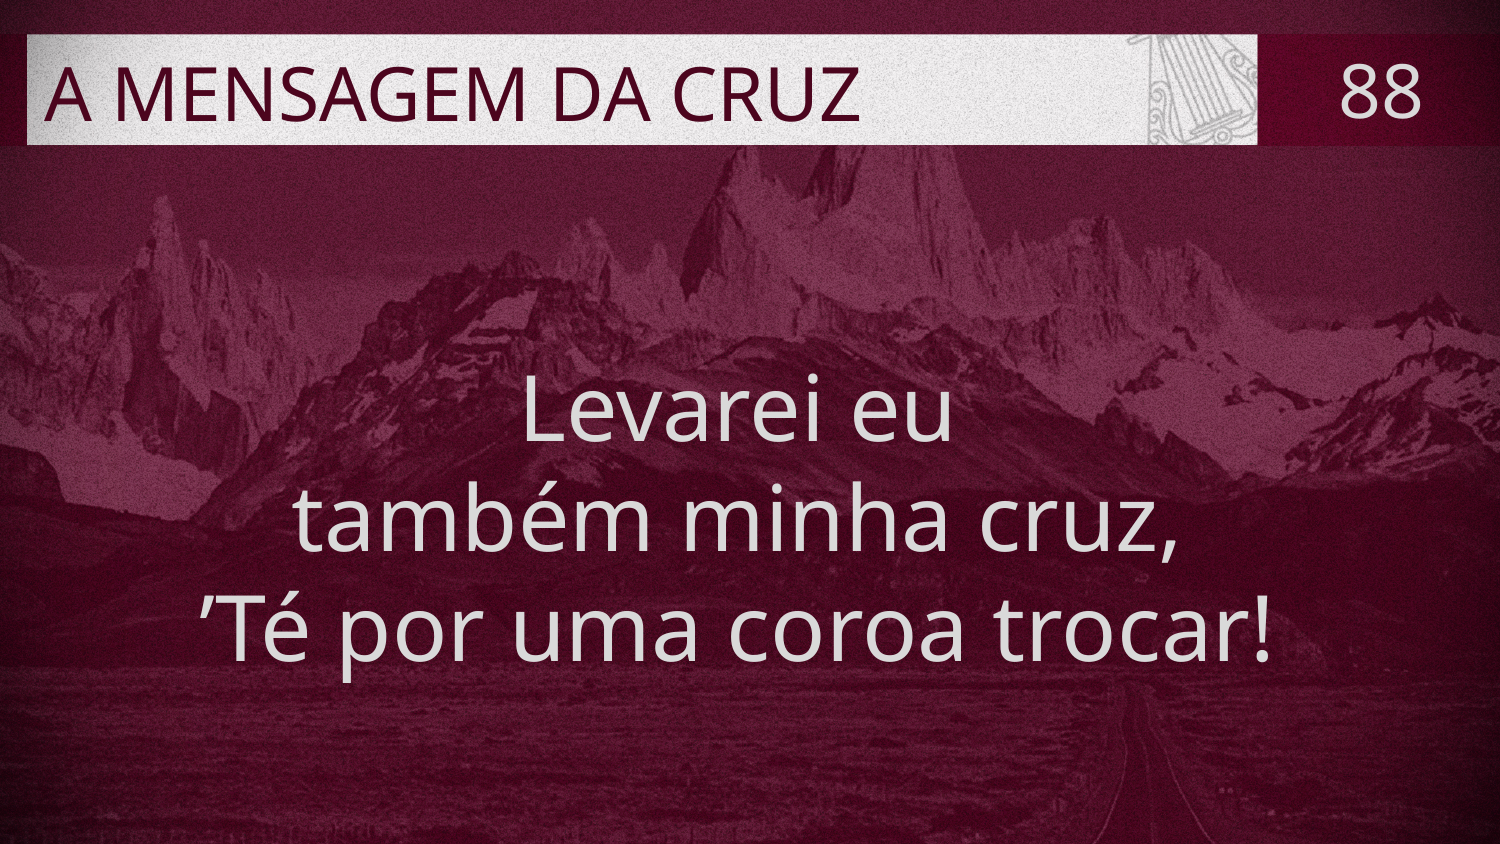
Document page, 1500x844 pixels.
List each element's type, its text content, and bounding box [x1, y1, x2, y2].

list Levarei eu também minha cruz, ’Té por uma coroa trocar! [0, 185, 1500, 844]
list 88 [1281, 36, 1483, 143]
picture [0, 0, 1500, 185]
title A MENSAGEM DA CRUZ [29, 33, 1258, 151]
